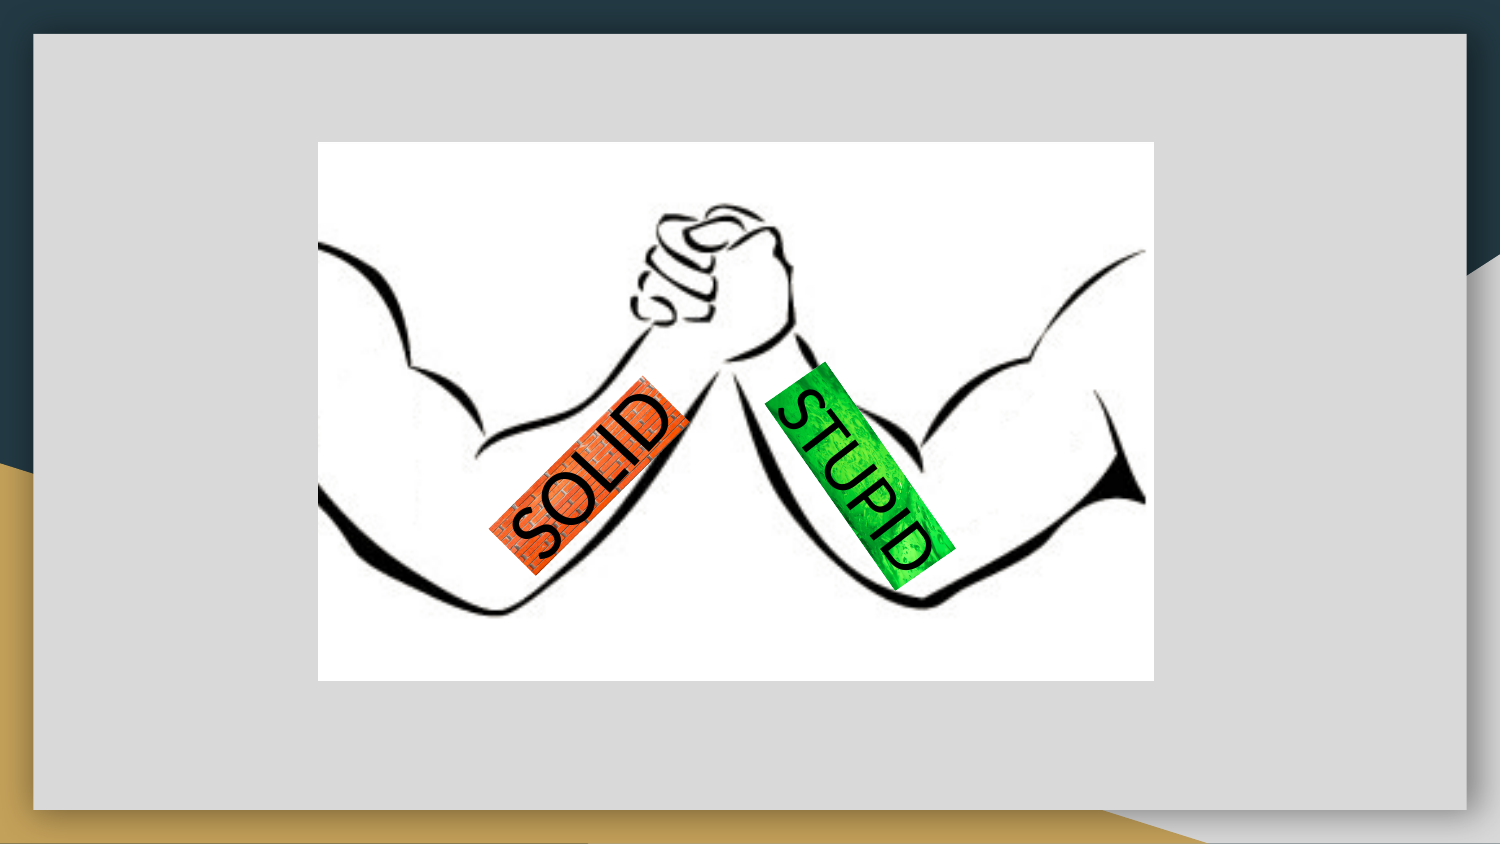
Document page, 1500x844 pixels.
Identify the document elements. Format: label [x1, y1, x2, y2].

picture [317, 141, 1155, 681]
